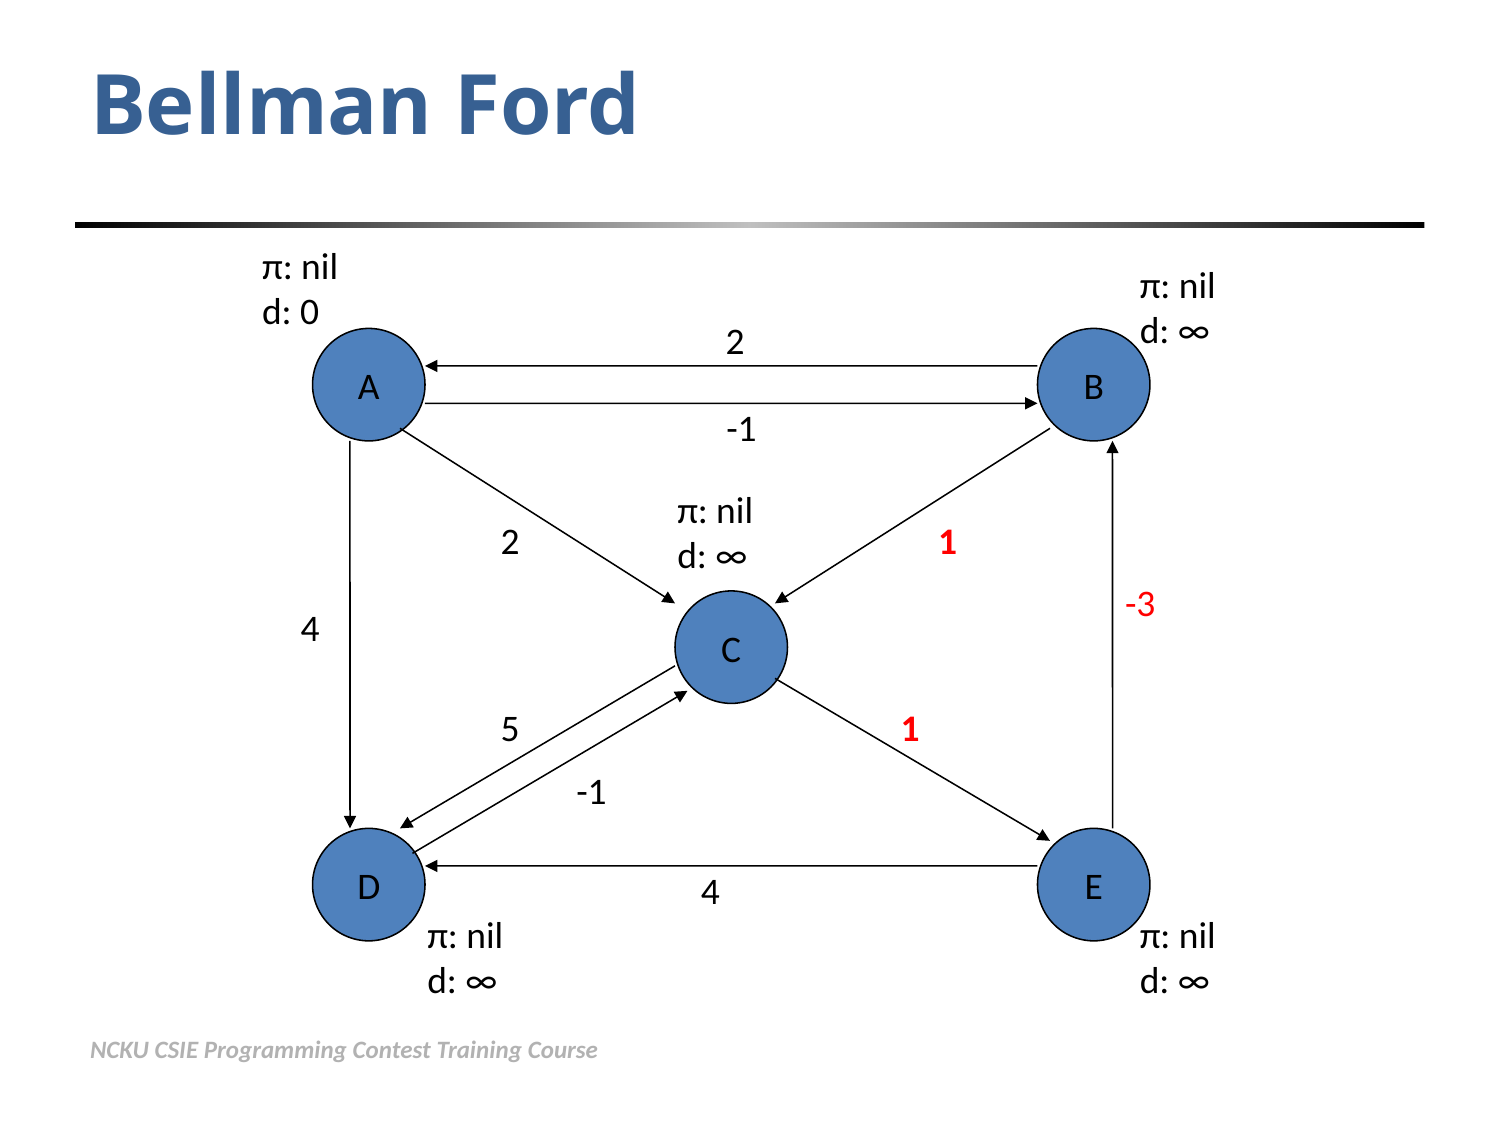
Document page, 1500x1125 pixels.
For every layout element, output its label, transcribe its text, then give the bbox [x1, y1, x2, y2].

text_box 2 [485, 509, 535, 569]
text_box π: nil d: ∞ [1125, 253, 1253, 359]
text_box π: nil d: ∞ [662, 478, 791, 584]
text_box C [675, 590, 788, 704]
text_box -3 [1110, 571, 1171, 632]
text_box [343, 440, 357, 829]
text_box E [1037, 828, 1150, 941]
text_box A [312, 328, 426, 441]
text_box [1106, 440, 1119, 571]
text_box [772, 397, 1038, 410]
text_box 4 [685, 859, 735, 920]
text_box [424, 859, 685, 873]
text_box [399, 757, 521, 829]
text_box [535, 514, 676, 604]
text_box 2 [710, 309, 760, 370]
text_box -1 [561, 759, 622, 820]
text_box -1 [711, 396, 772, 457]
text_box [774, 428, 1051, 604]
text_box π: nil d: ∞ [412, 903, 541, 1009]
text_box B [1037, 328, 1150, 441]
text_box 5 [485, 696, 535, 757]
text_box π: nil d: 0 [247, 234, 375, 340]
text_box π: nil d: ∞ [1125, 903, 1253, 1009]
text_box [424, 359, 710, 373]
text_box D [312, 828, 426, 941]
title Bellman Ford [75, 45, 1425, 157]
text_box 1 [923, 509, 973, 569]
text_box 4 [285, 596, 335, 657]
slide_number NCKU CSIE Programming Contest Training Course [75, 1018, 750, 1079]
text_box [571, 690, 688, 759]
text_box [907, 757, 1051, 841]
text_box 1 [885, 696, 935, 757]
